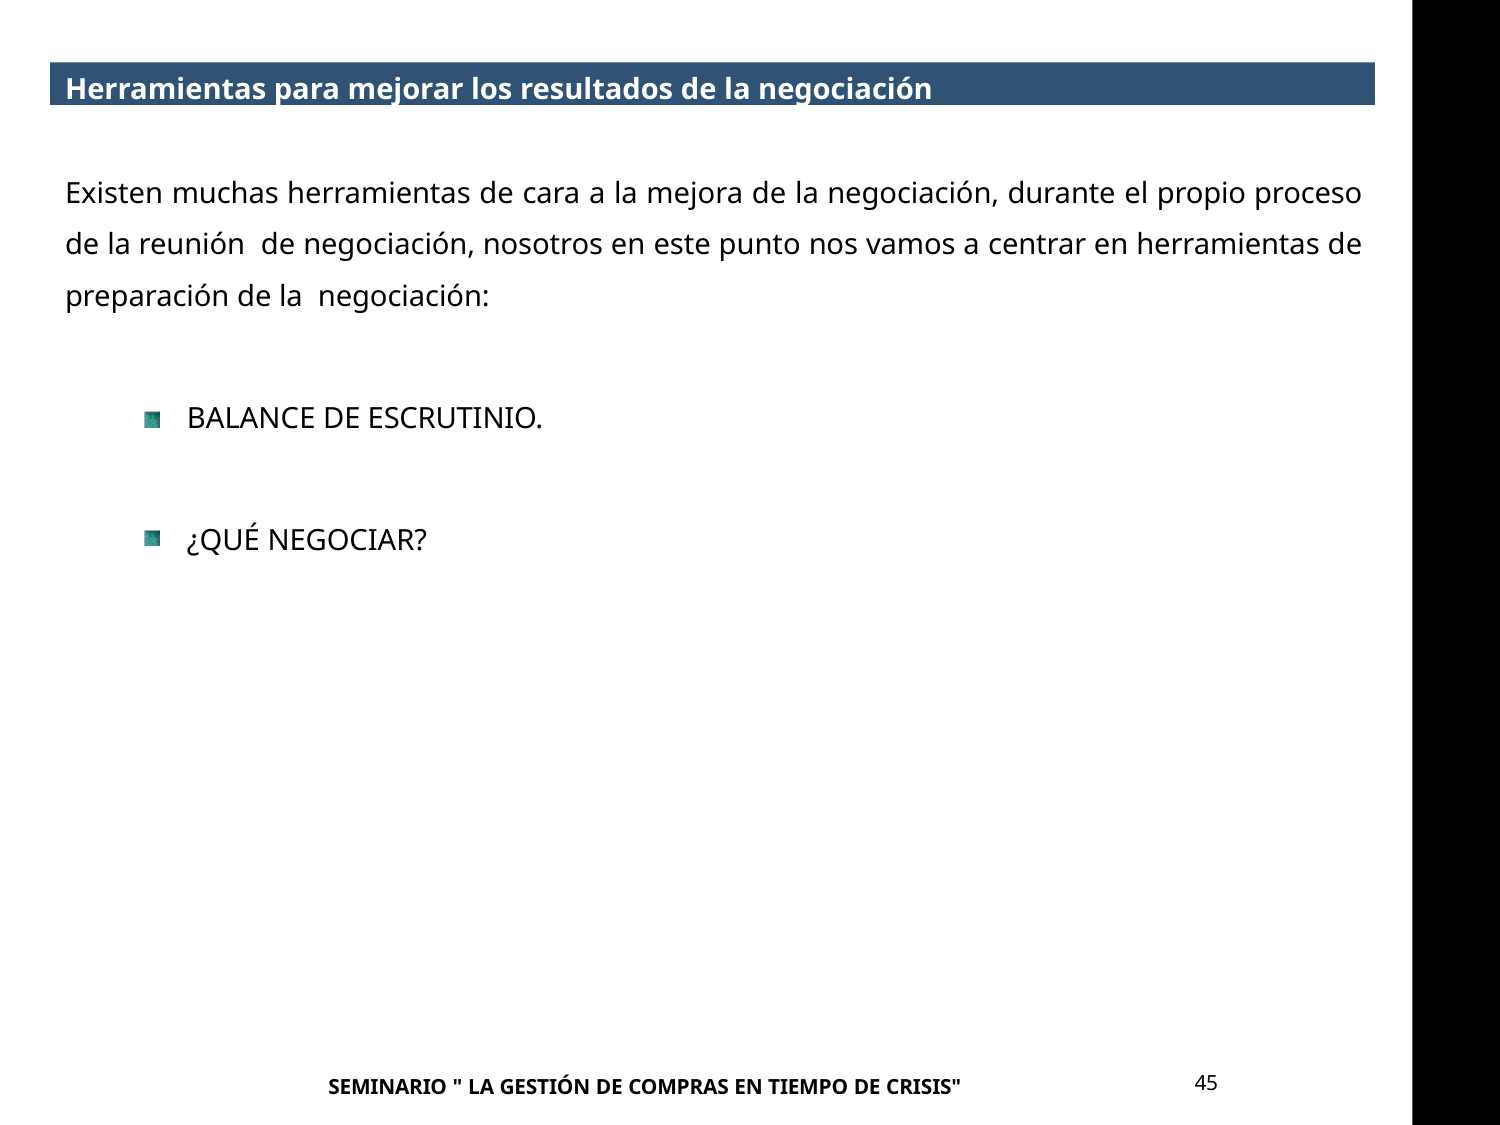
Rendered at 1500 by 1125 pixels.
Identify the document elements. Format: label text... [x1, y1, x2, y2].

footer SEMINARIO " LA GESTIÓN DE COMPRAS EN TIEMPO DE CRISIS" [326, 1073, 1008, 1125]
text_box Herramientas para mejorar los resultados de la negociación [50, 62, 1375, 105]
picture [139, 526, 160, 547]
picture [139, 407, 160, 428]
text_box Existen muchas herramientas de cara a la mejora de la negociación, durante el propio proceso de la reunión de negociación, nosotros en este punto nos vamos a centrar en herramientas de preparación de la negociación: BALANCE DE ESCRUTINIO. ¿QUÉ NEGOCIAR? [62, 155, 1363, 557]
slide_number 33 [1177, 1068, 1224, 1125]
